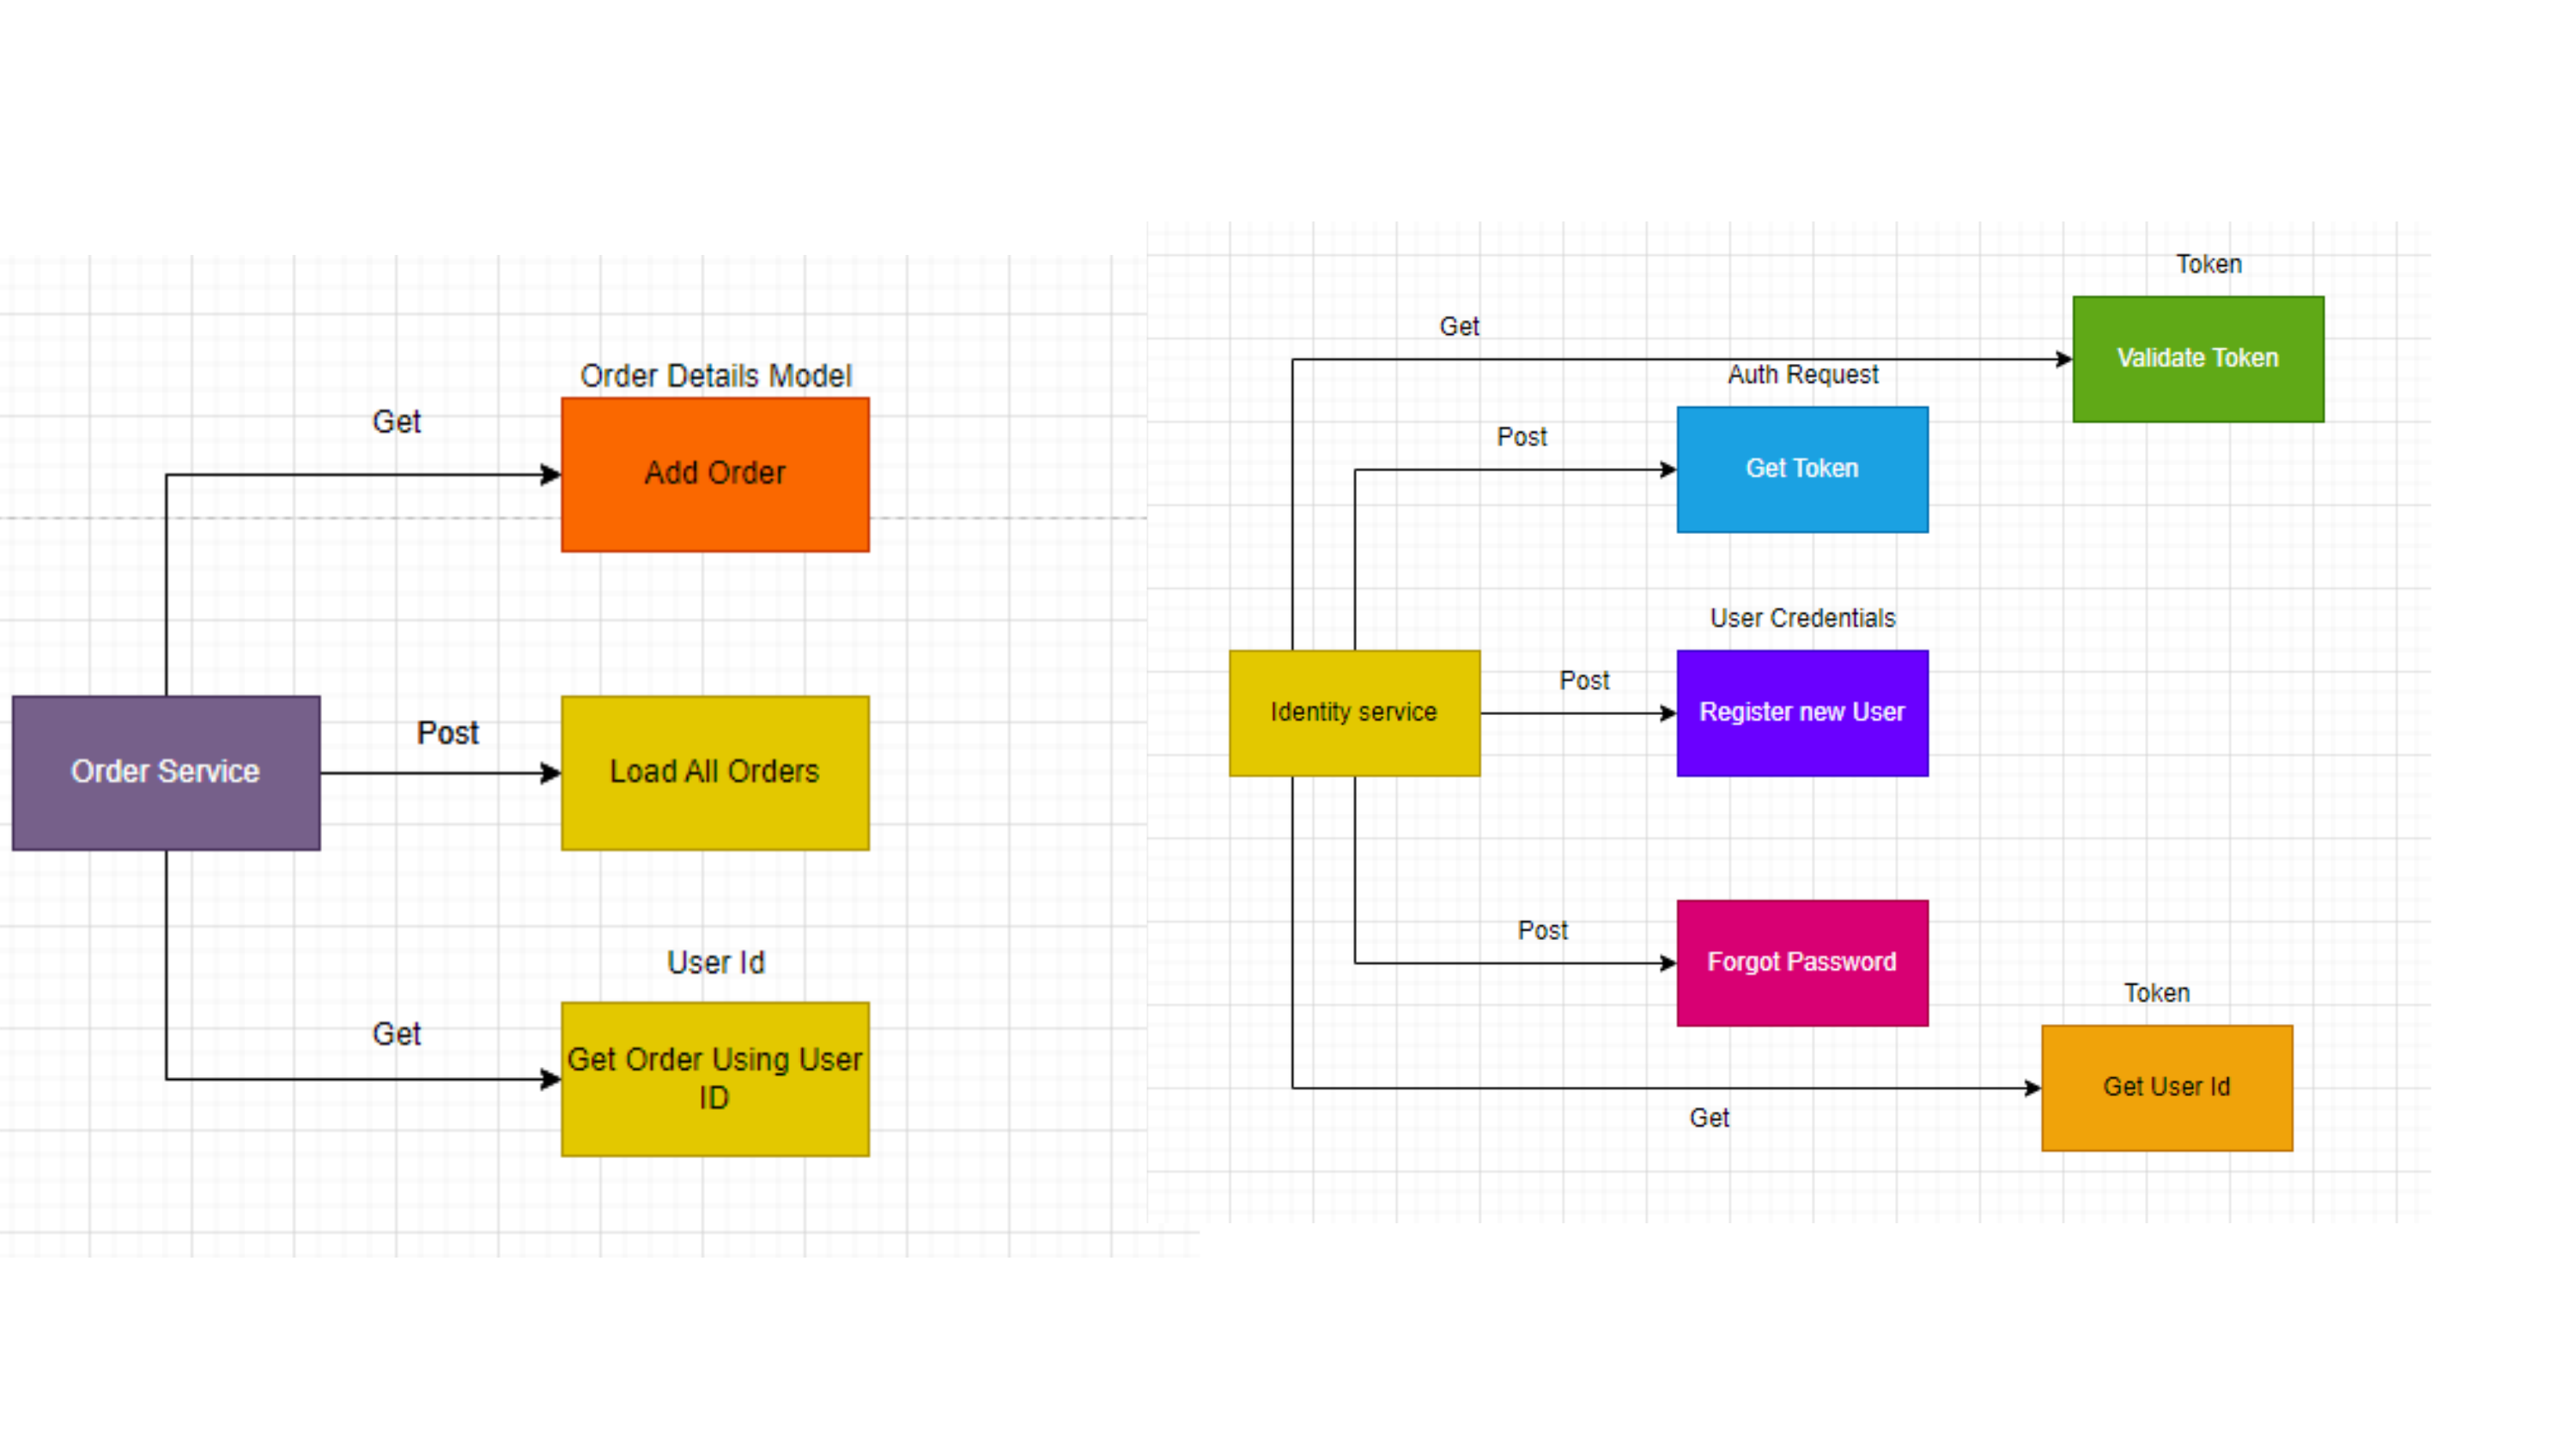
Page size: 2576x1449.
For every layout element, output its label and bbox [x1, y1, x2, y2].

text_box [1146, 221, 2432, 1223]
text_box [0, 255, 1200, 1258]
